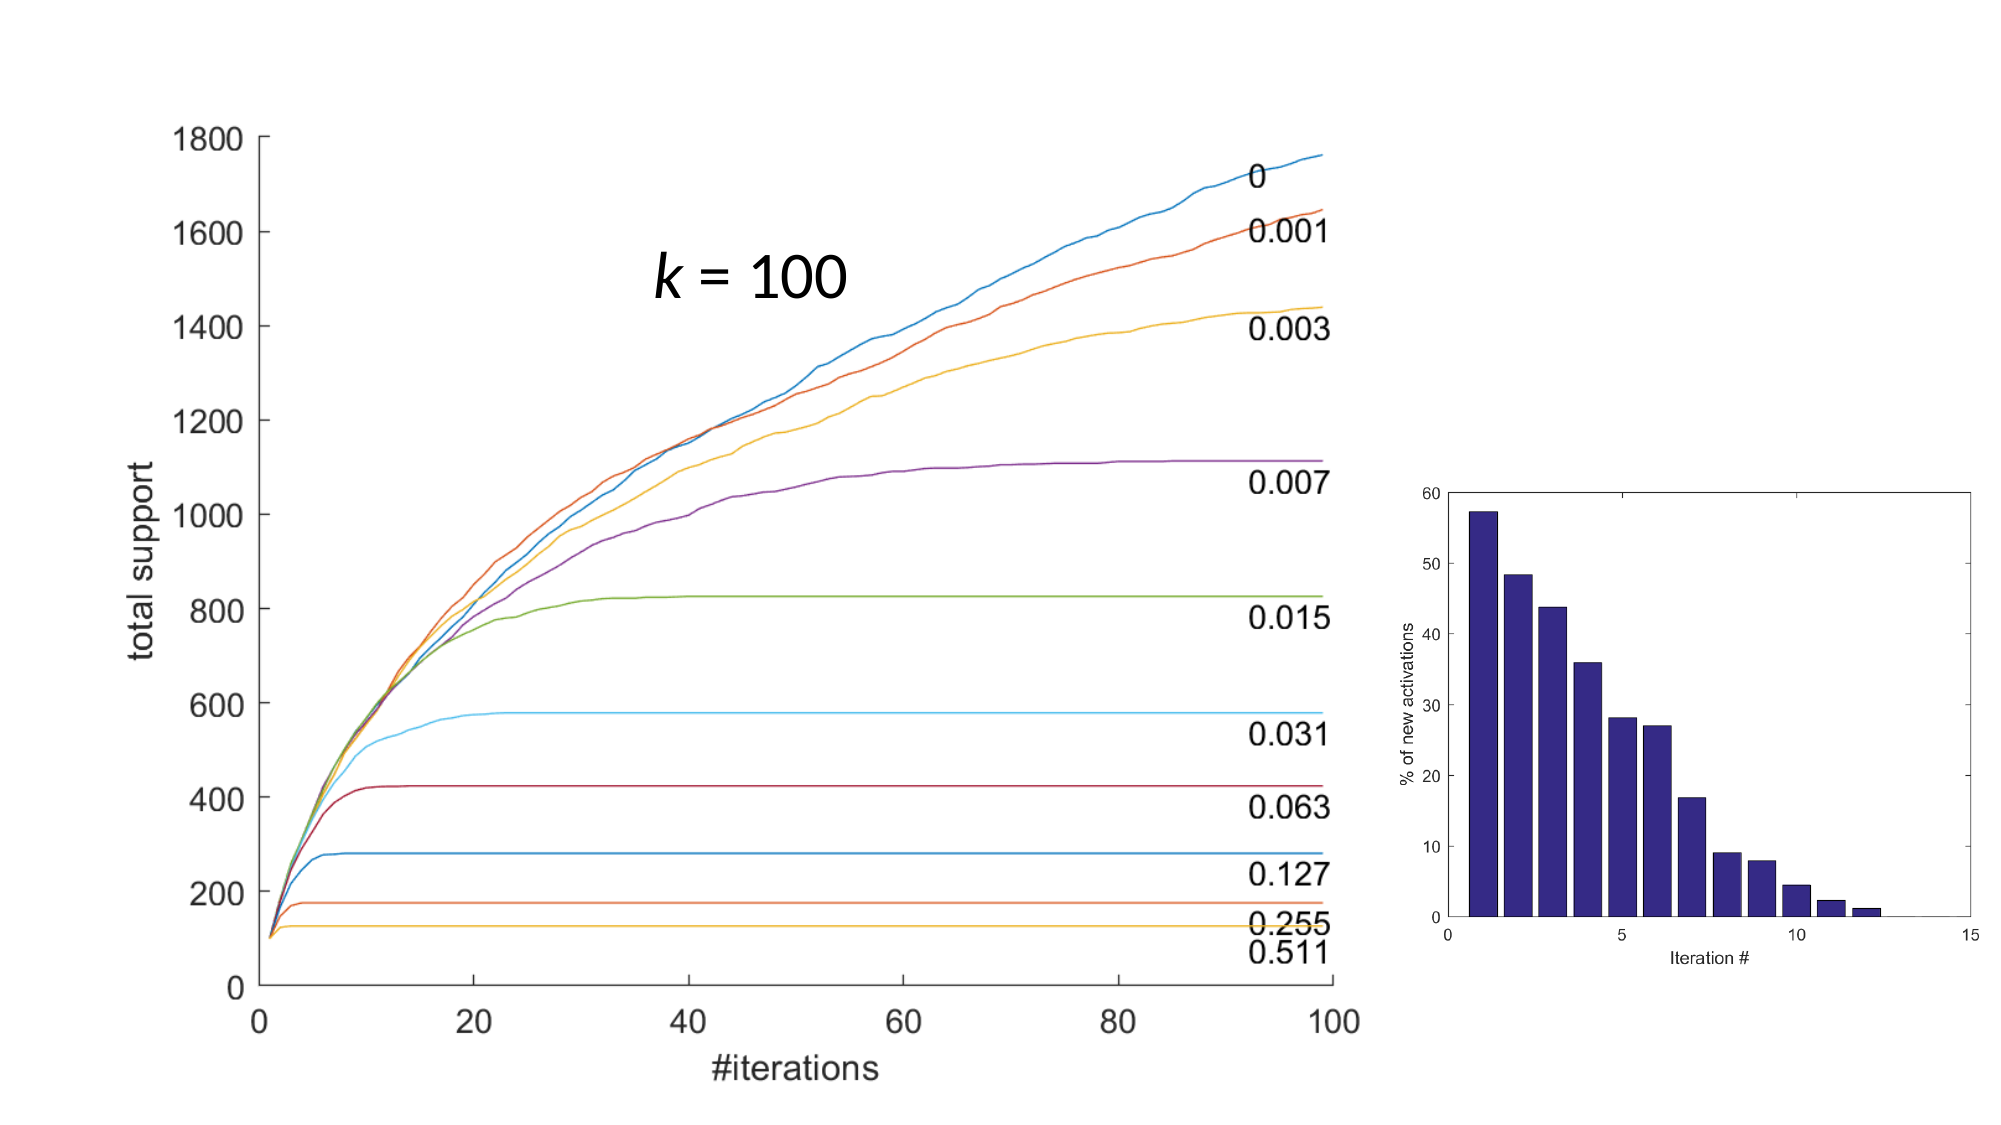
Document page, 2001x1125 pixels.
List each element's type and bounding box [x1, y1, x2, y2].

picture [1360, 453, 2000, 973]
list [78, 59, 1465, 1100]
